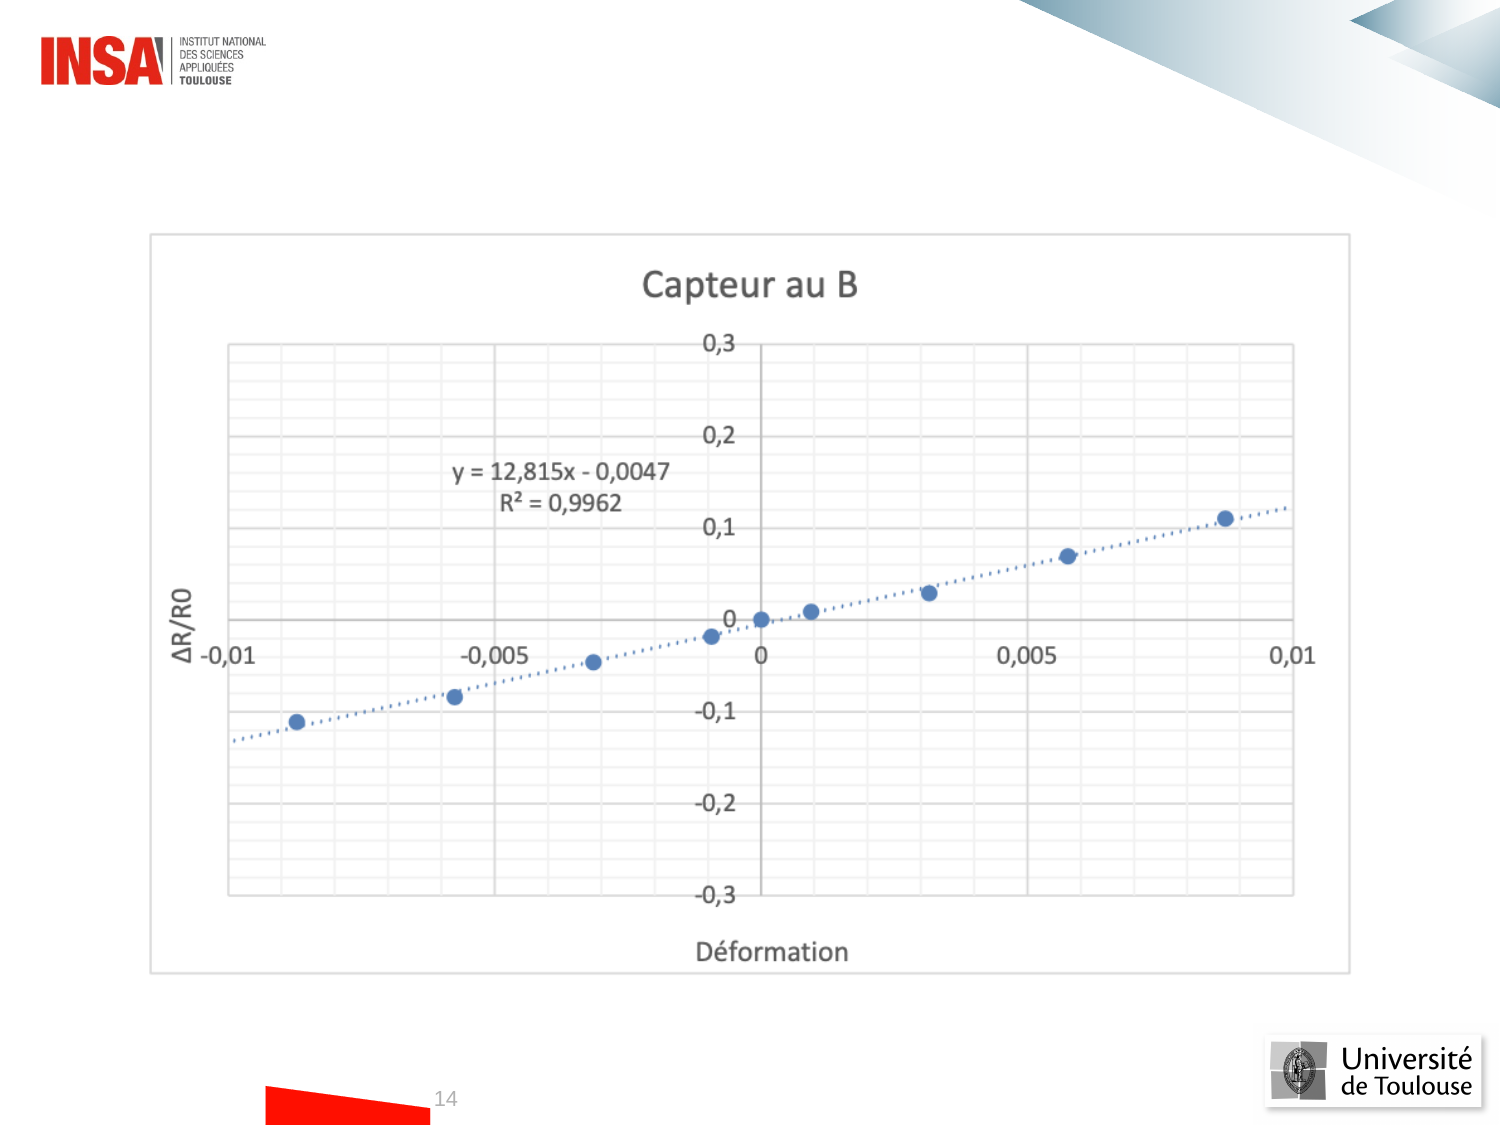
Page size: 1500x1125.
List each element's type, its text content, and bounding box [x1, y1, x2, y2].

picture [1253, 1023, 1499, 1125]
picture [138, 213, 1362, 994]
picture [41, 36, 266, 85]
title 14 [419, 1078, 1347, 1118]
